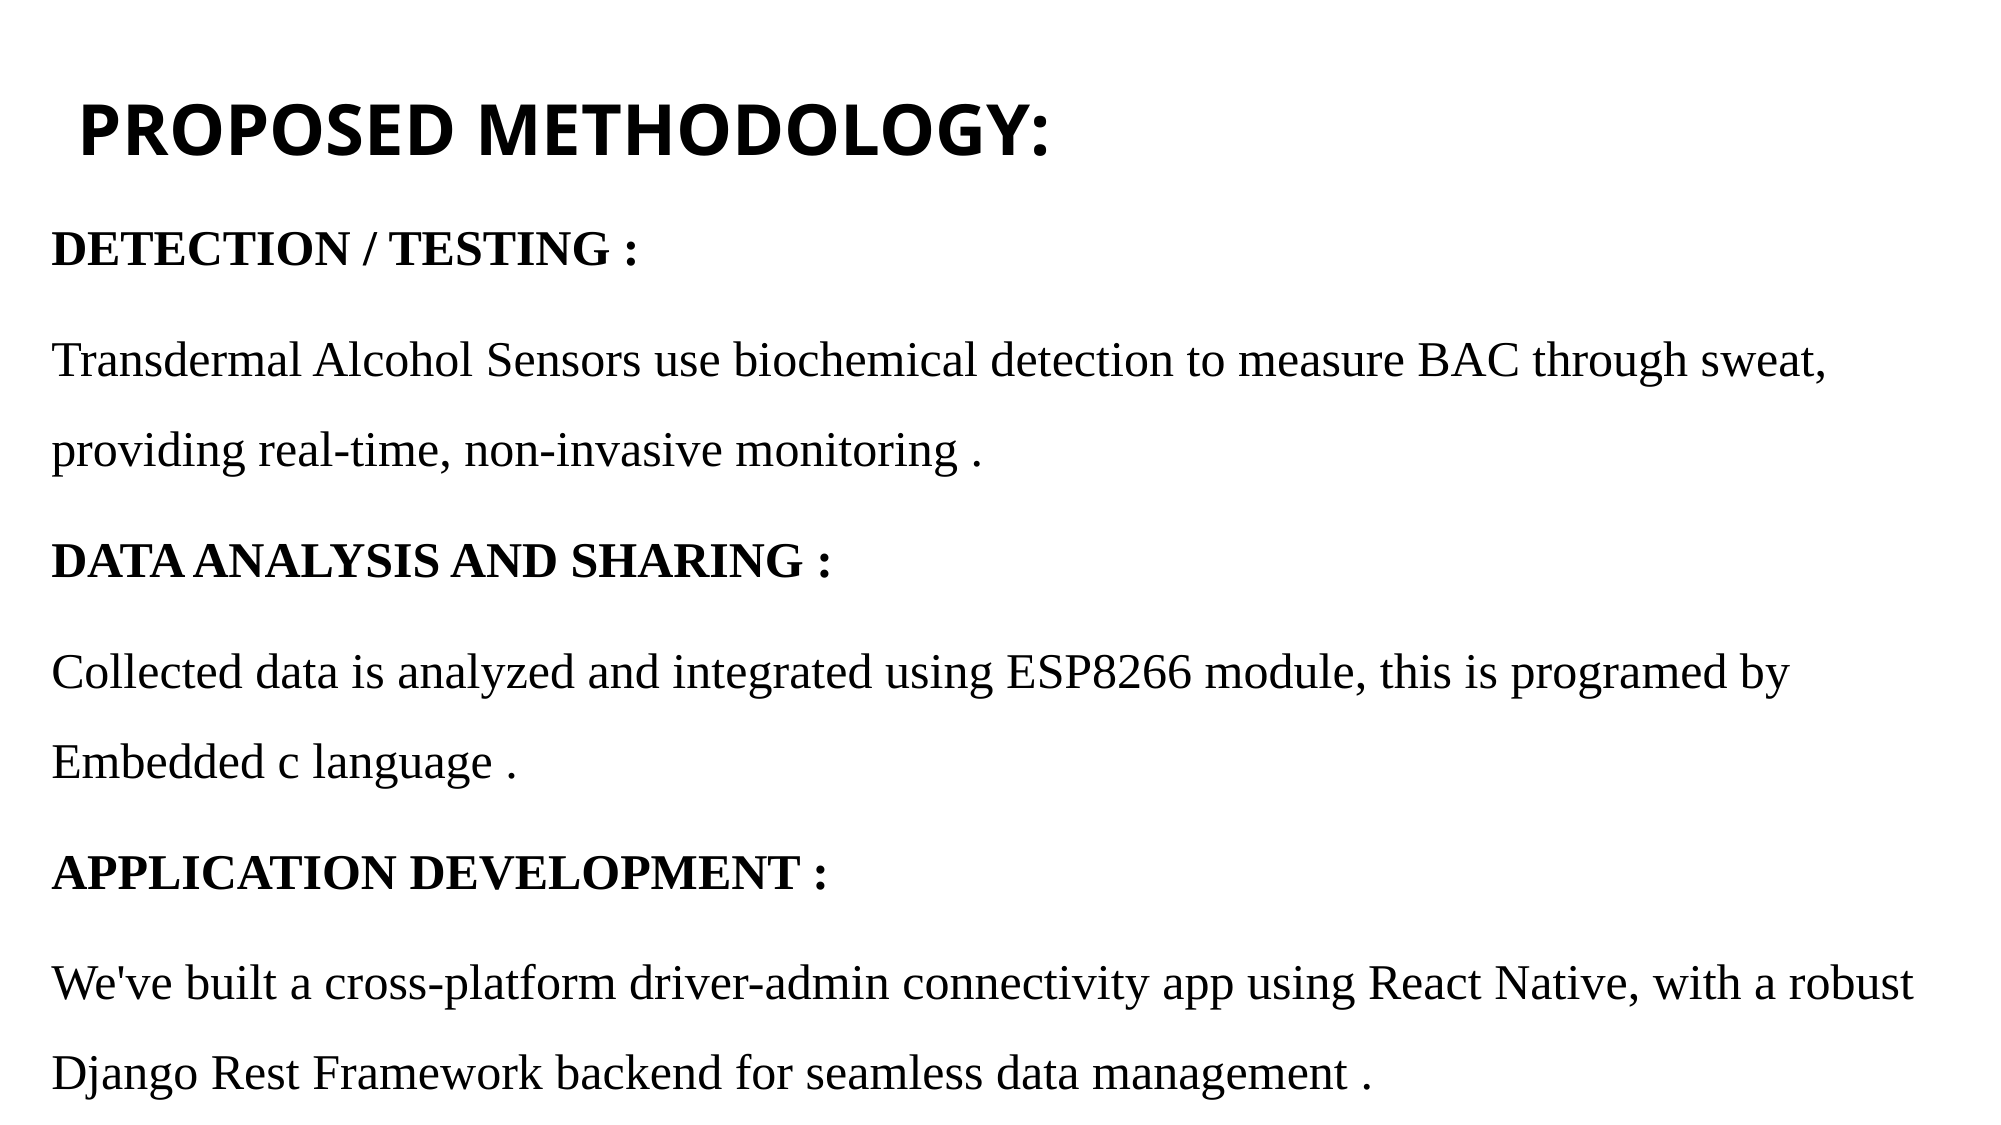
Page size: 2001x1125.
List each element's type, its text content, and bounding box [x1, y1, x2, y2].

title PROPOSED METHODOLOGY: [0, 45, 1130, 179]
subtitle DETECTION / TESTING : Transdermal Alcohol Sensors use biochemical detection to measure BAC through sweat, providing real-time, non-invasive monitoring . DATA ANALYSIS AND SHARING : Collected data is analyzed and integrated using ESP8266 module, this is programed by Embedded c language . APPLICATION DEVELOPMENT : We've built a cross-platform driver-admin connectivity app using React Native, with a robust Django Rest Framework backend for seamless data management . [36, 178, 1941, 1101]
